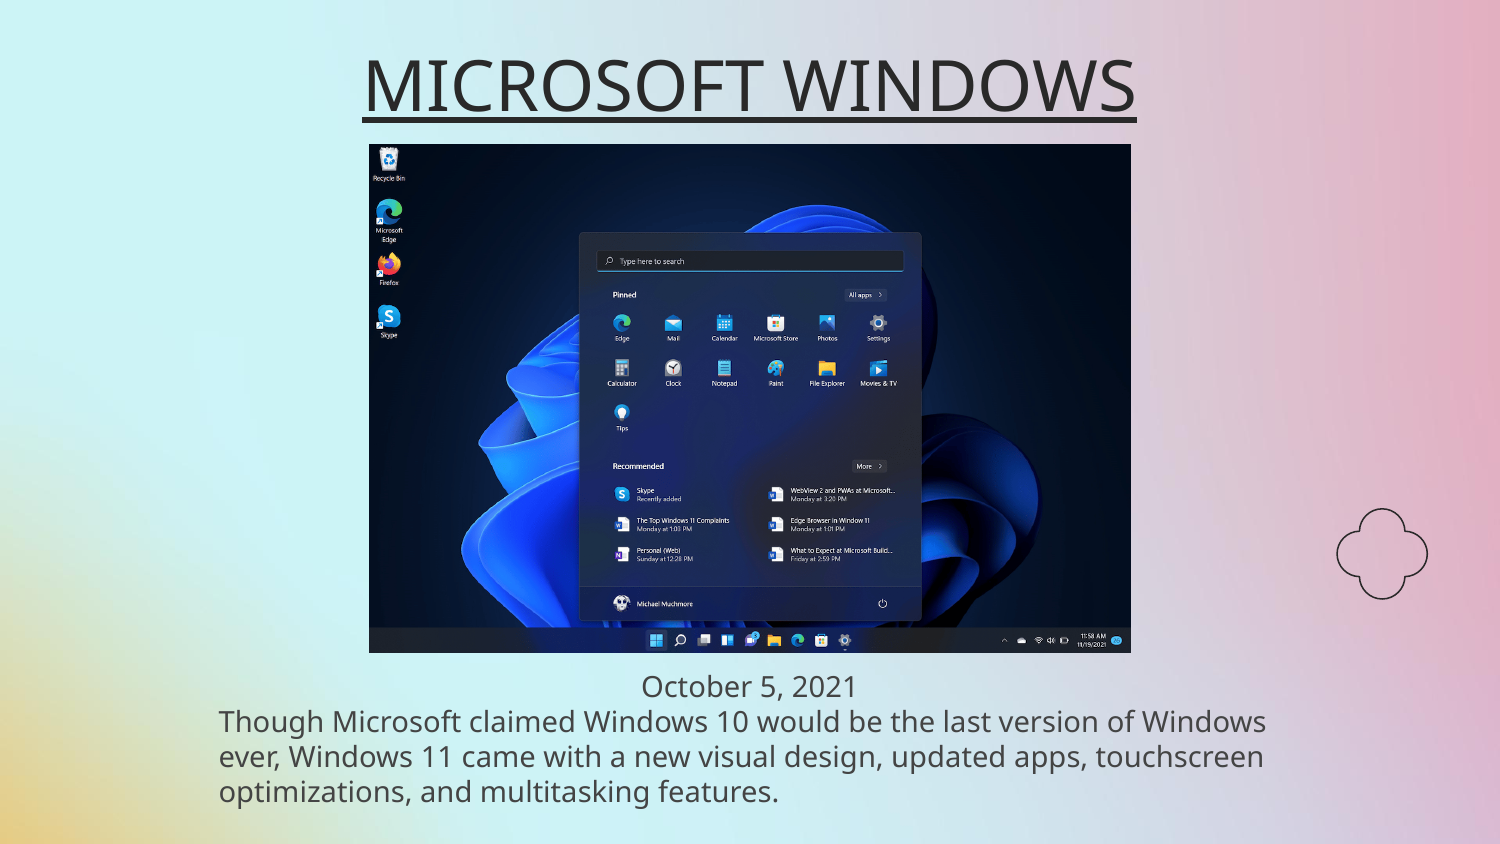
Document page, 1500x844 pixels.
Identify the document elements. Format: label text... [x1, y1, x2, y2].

title MICROSOFT WINDOWS [245, 25, 1255, 158]
text_box October 5, 2021 Though Microsoft claimed Windows 10 would be the last version of Windows ever, Windows 11 came with a new visual design, updated apps, touchscreen optimizations, and multitasking features. [203, 661, 1297, 816]
picture [0, 0, 1500, 844]
